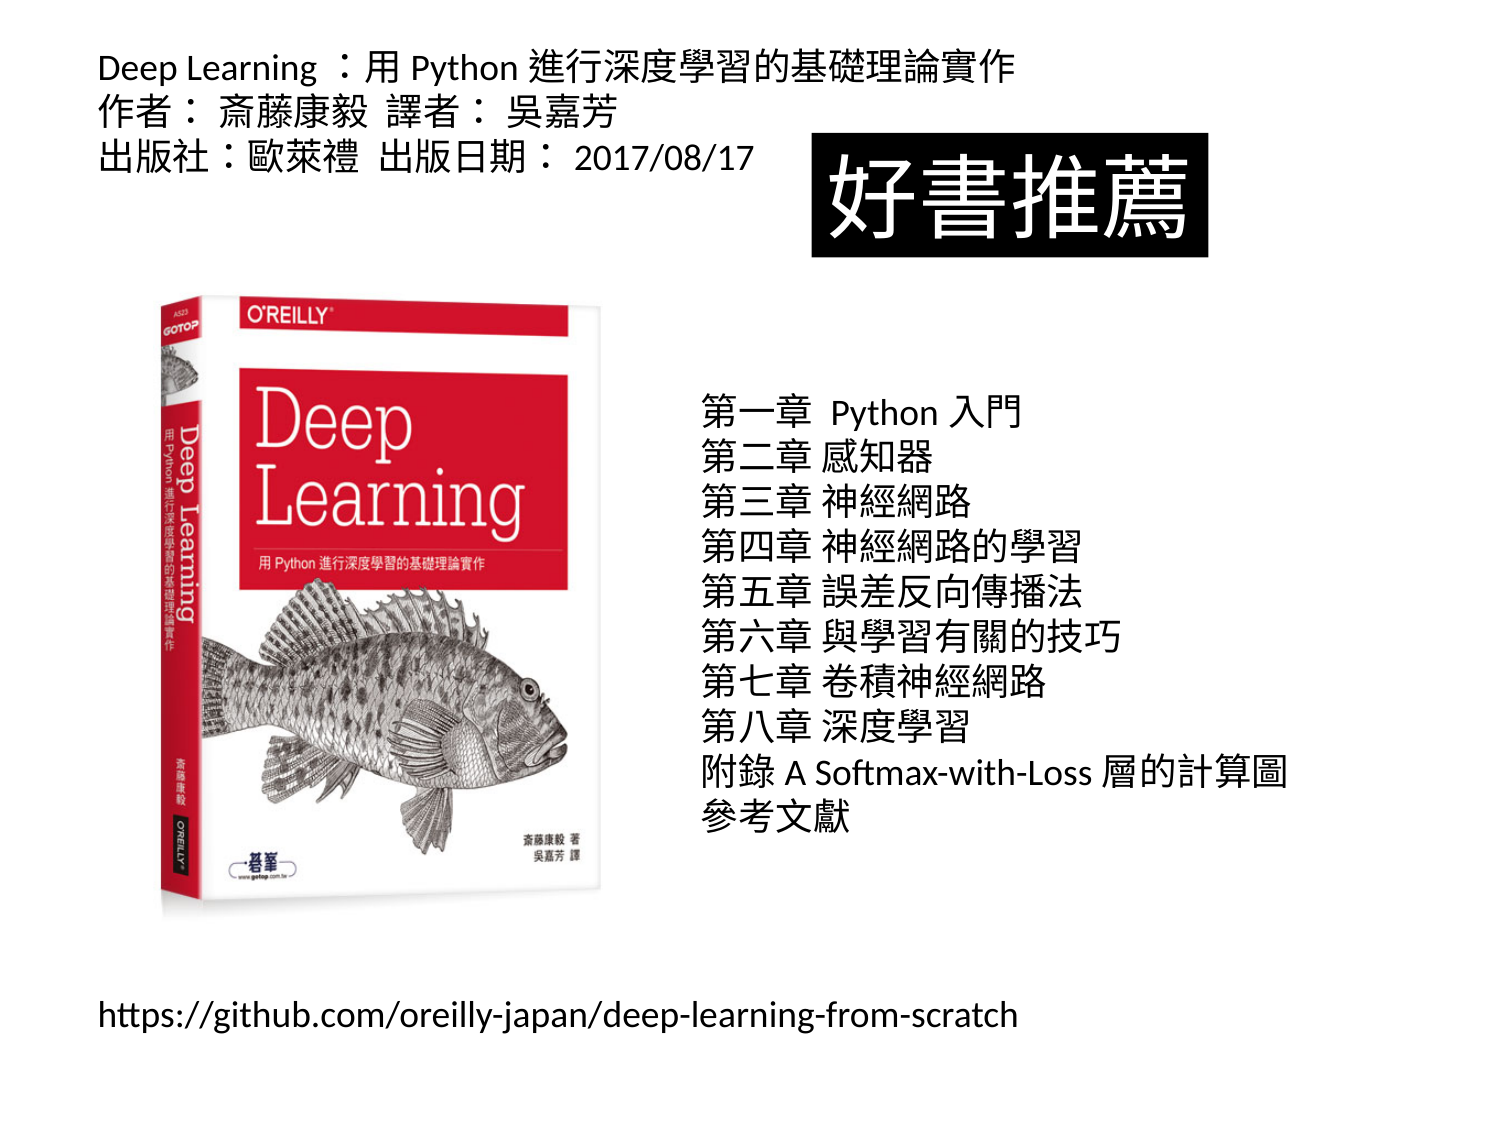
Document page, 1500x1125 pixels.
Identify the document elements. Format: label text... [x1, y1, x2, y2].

text_box 第一章 Python入門 第二章 感知器 第三章 神經網路 第四章 神經網路的學習 第五章 誤差反向傳播法 第六章 與學習有關的技巧 第七章 卷積神經網路 第八章 深度學習 附錄A Softmax-with-Loss層的計算圖 參考文獻 [685, 380, 1367, 846]
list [118, 248, 647, 962]
text_box 好書推薦 [811, 132, 1209, 258]
text_box https://github.com/oreilly-japan/deep-learning-from-scratch [82, 982, 1331, 1043]
text_box Deep Learning：用Python進行深度學習的基礎理論實作 作者： 斎藤康毅 譯者： 吳嘉芳 出版社：歐萊禮 出版日期：2017/08/17 [82, 35, 1211, 186]
